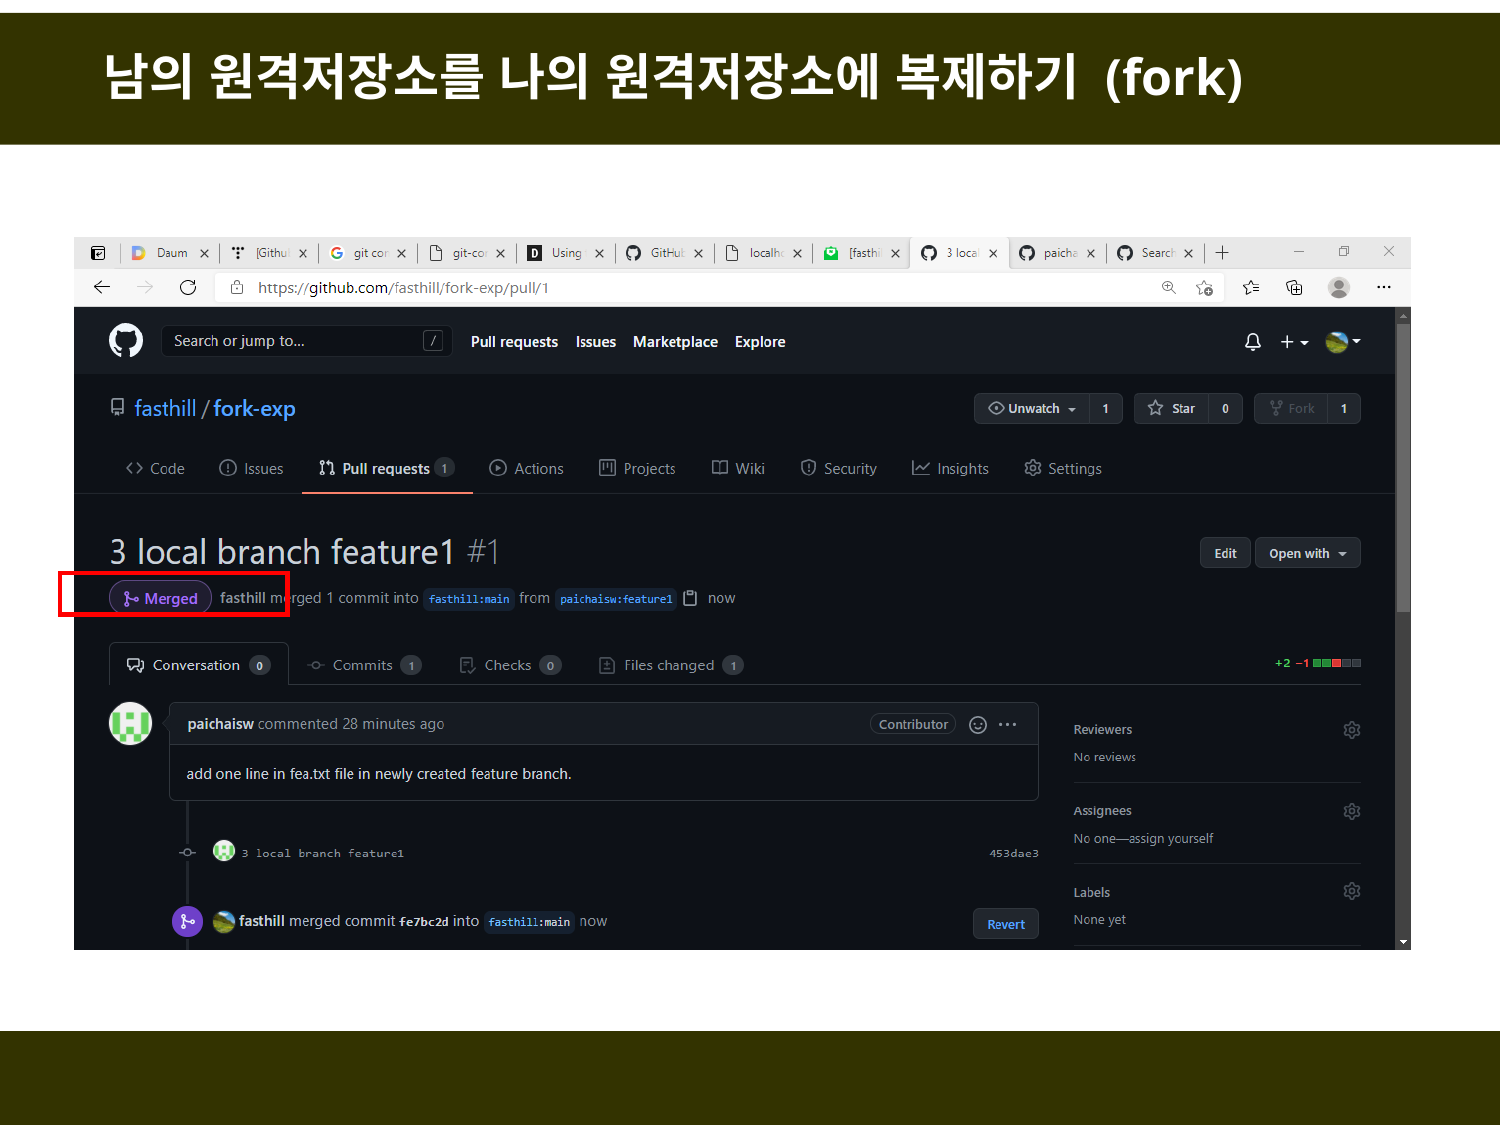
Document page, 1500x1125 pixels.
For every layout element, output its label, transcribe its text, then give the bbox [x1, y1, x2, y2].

picture [74, 237, 1411, 950]
title 남의 원격저장소를 나의 원격저장소에 복제하기 (fork) [88, 31, 1282, 126]
text_box [59, 572, 74, 616]
